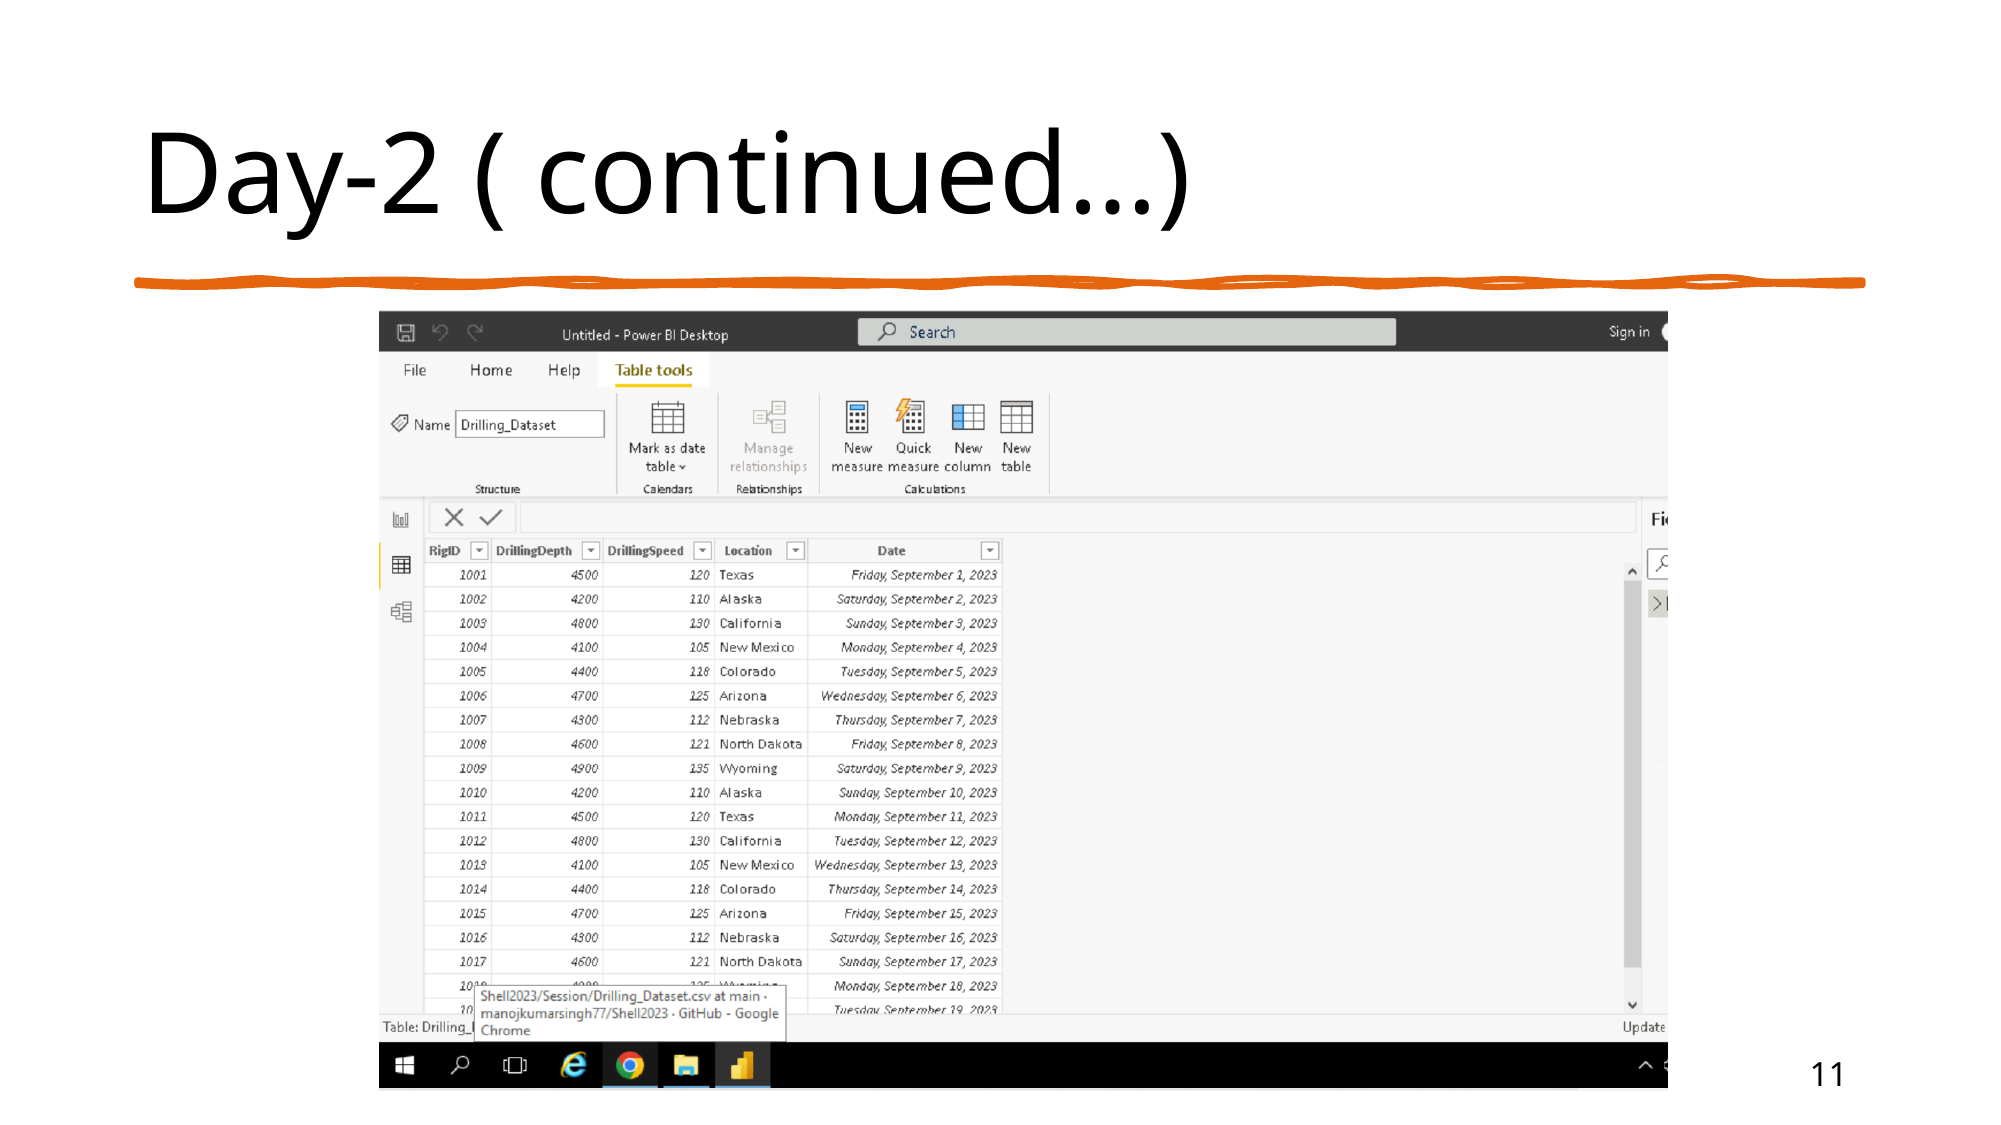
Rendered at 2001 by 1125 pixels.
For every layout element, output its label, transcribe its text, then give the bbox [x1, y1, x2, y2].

title Day-2 ( continued…) [126, 59, 1851, 278]
picture [378, 305, 1668, 1091]
slide_number 11 [1412, 1042, 1863, 1103]
